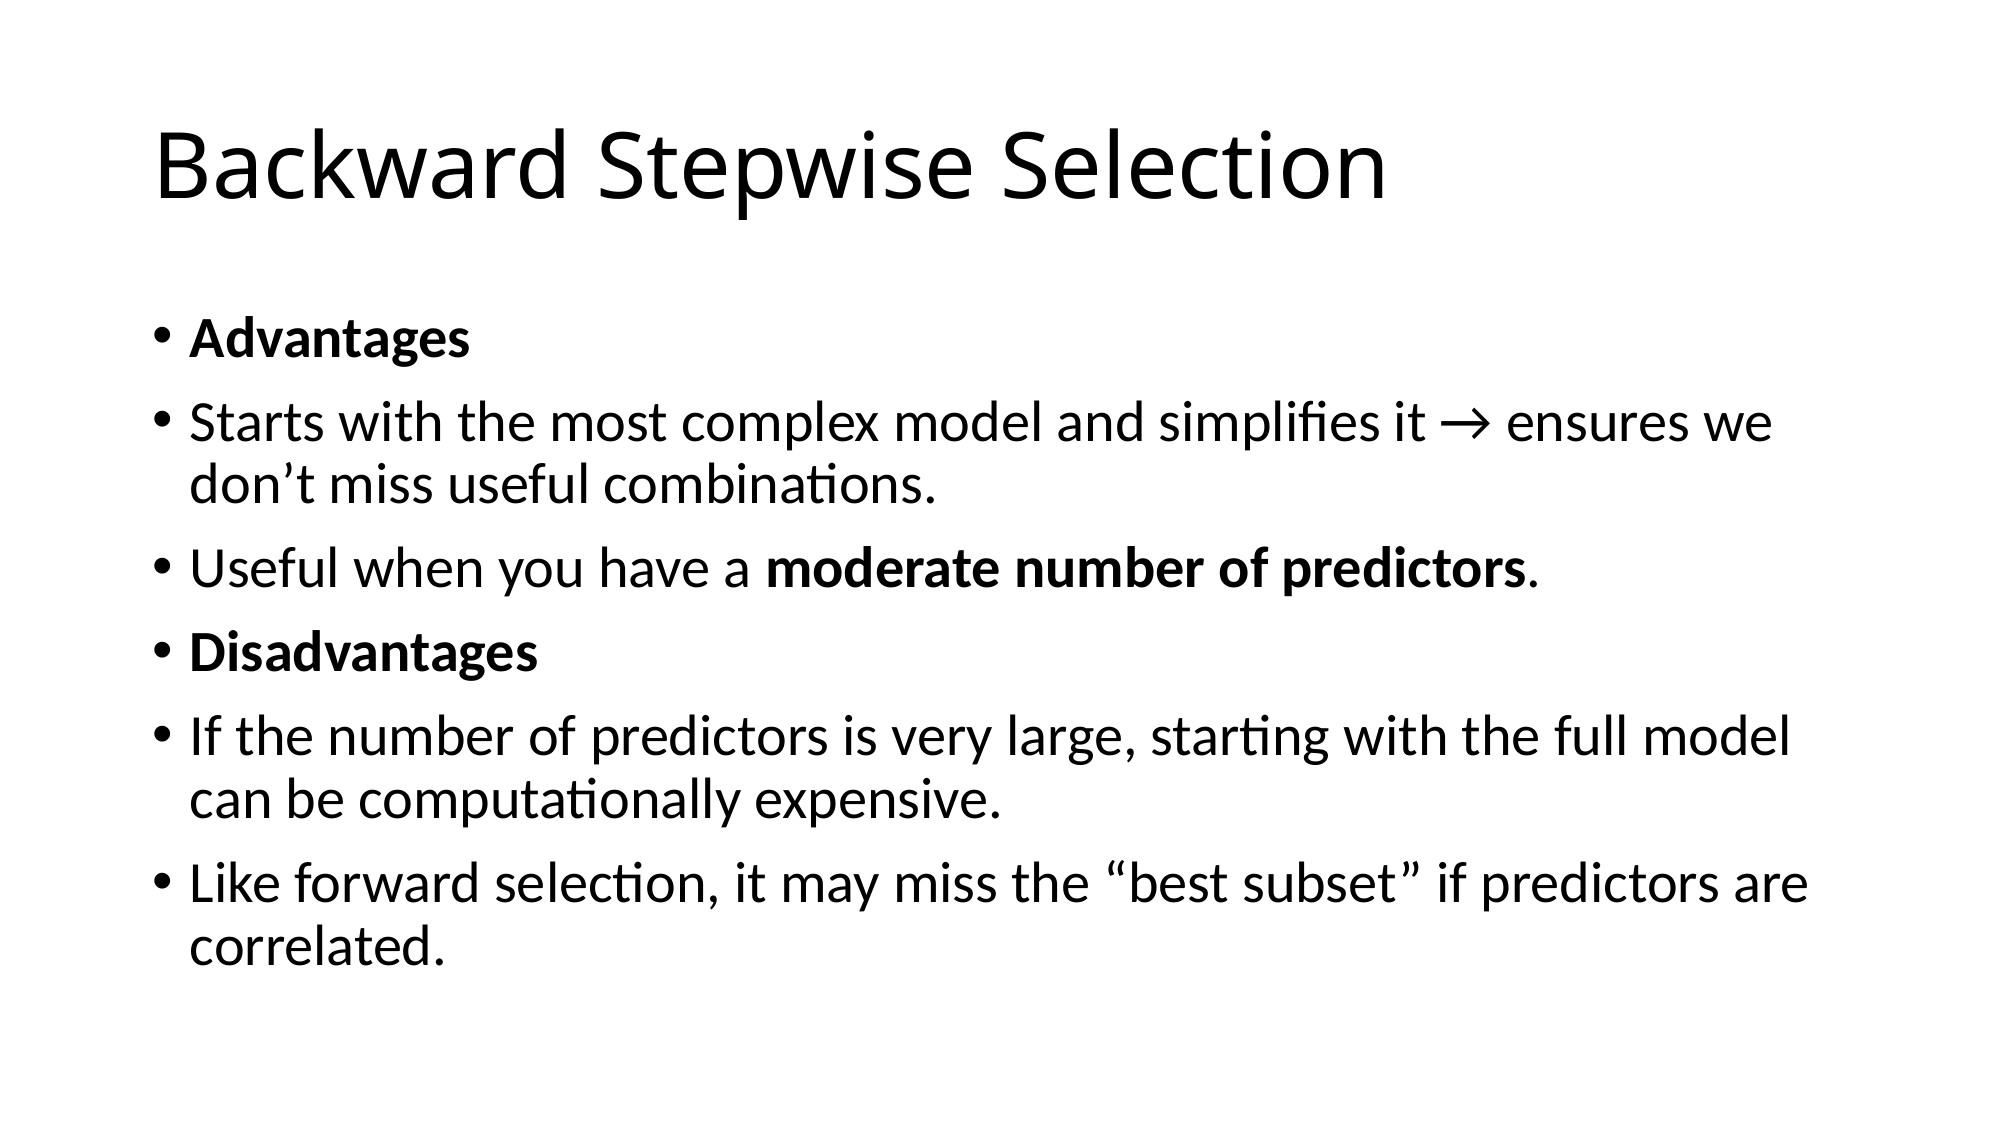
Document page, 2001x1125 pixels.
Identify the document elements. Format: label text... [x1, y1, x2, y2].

list Advantages Starts with the most complex model and simplifies it → ensures we don’t miss useful combinations. Useful when you have a moderate number of predictors. Disadvantages If the number of predictors is very large, starting with the full model can be computationally expensive. Like forward selection, it may miss the “best subset” if predictors are correlated. [137, 299, 1863, 1014]
title Backward Stepwise Selection [137, 59, 1863, 278]
